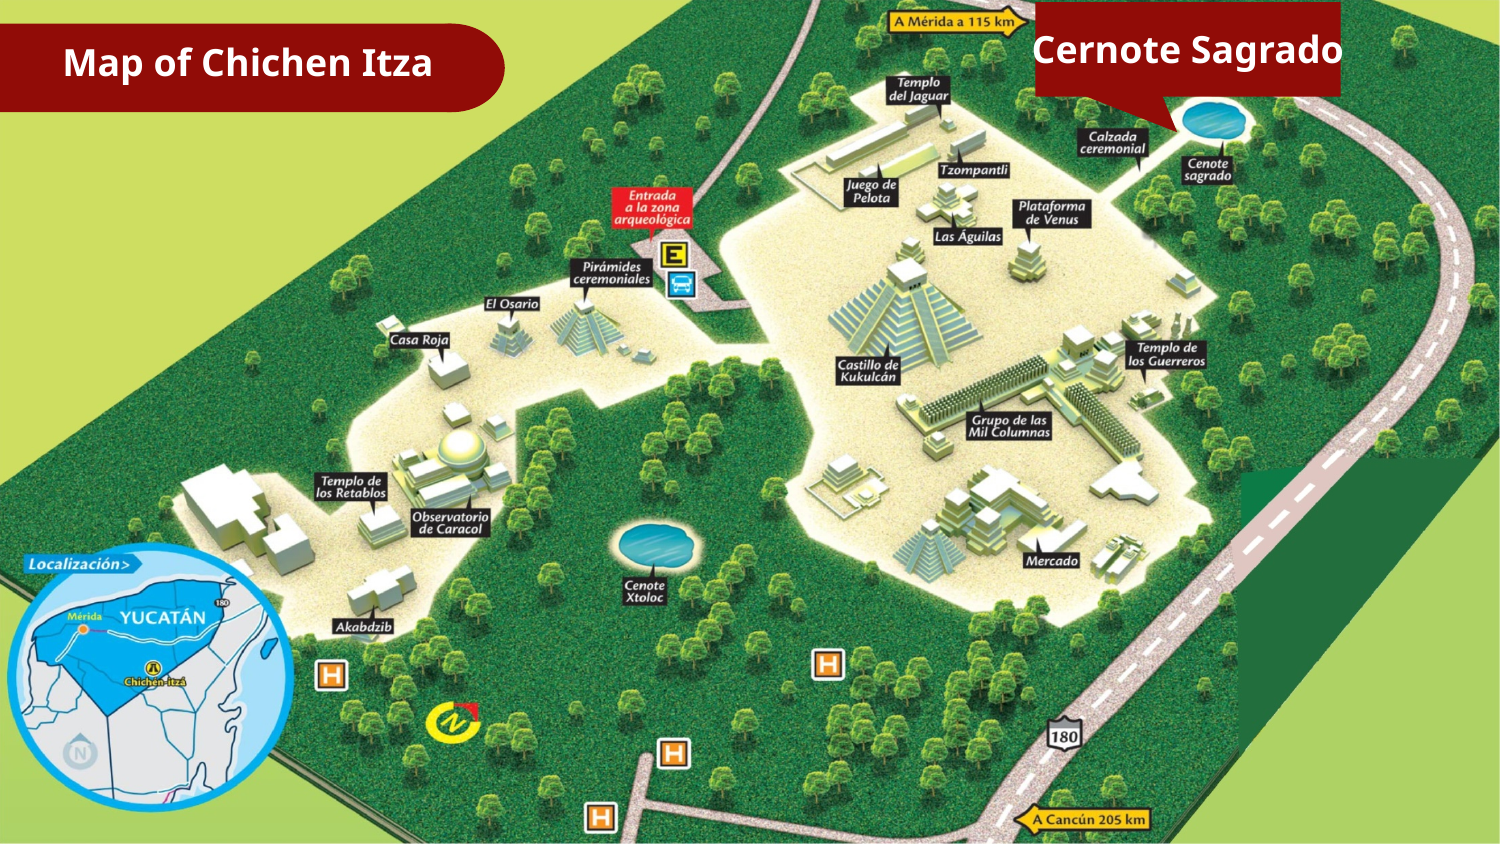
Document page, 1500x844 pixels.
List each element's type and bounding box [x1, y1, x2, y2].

picture [0, 0, 1500, 844]
text_box [0, 23, 506, 113]
